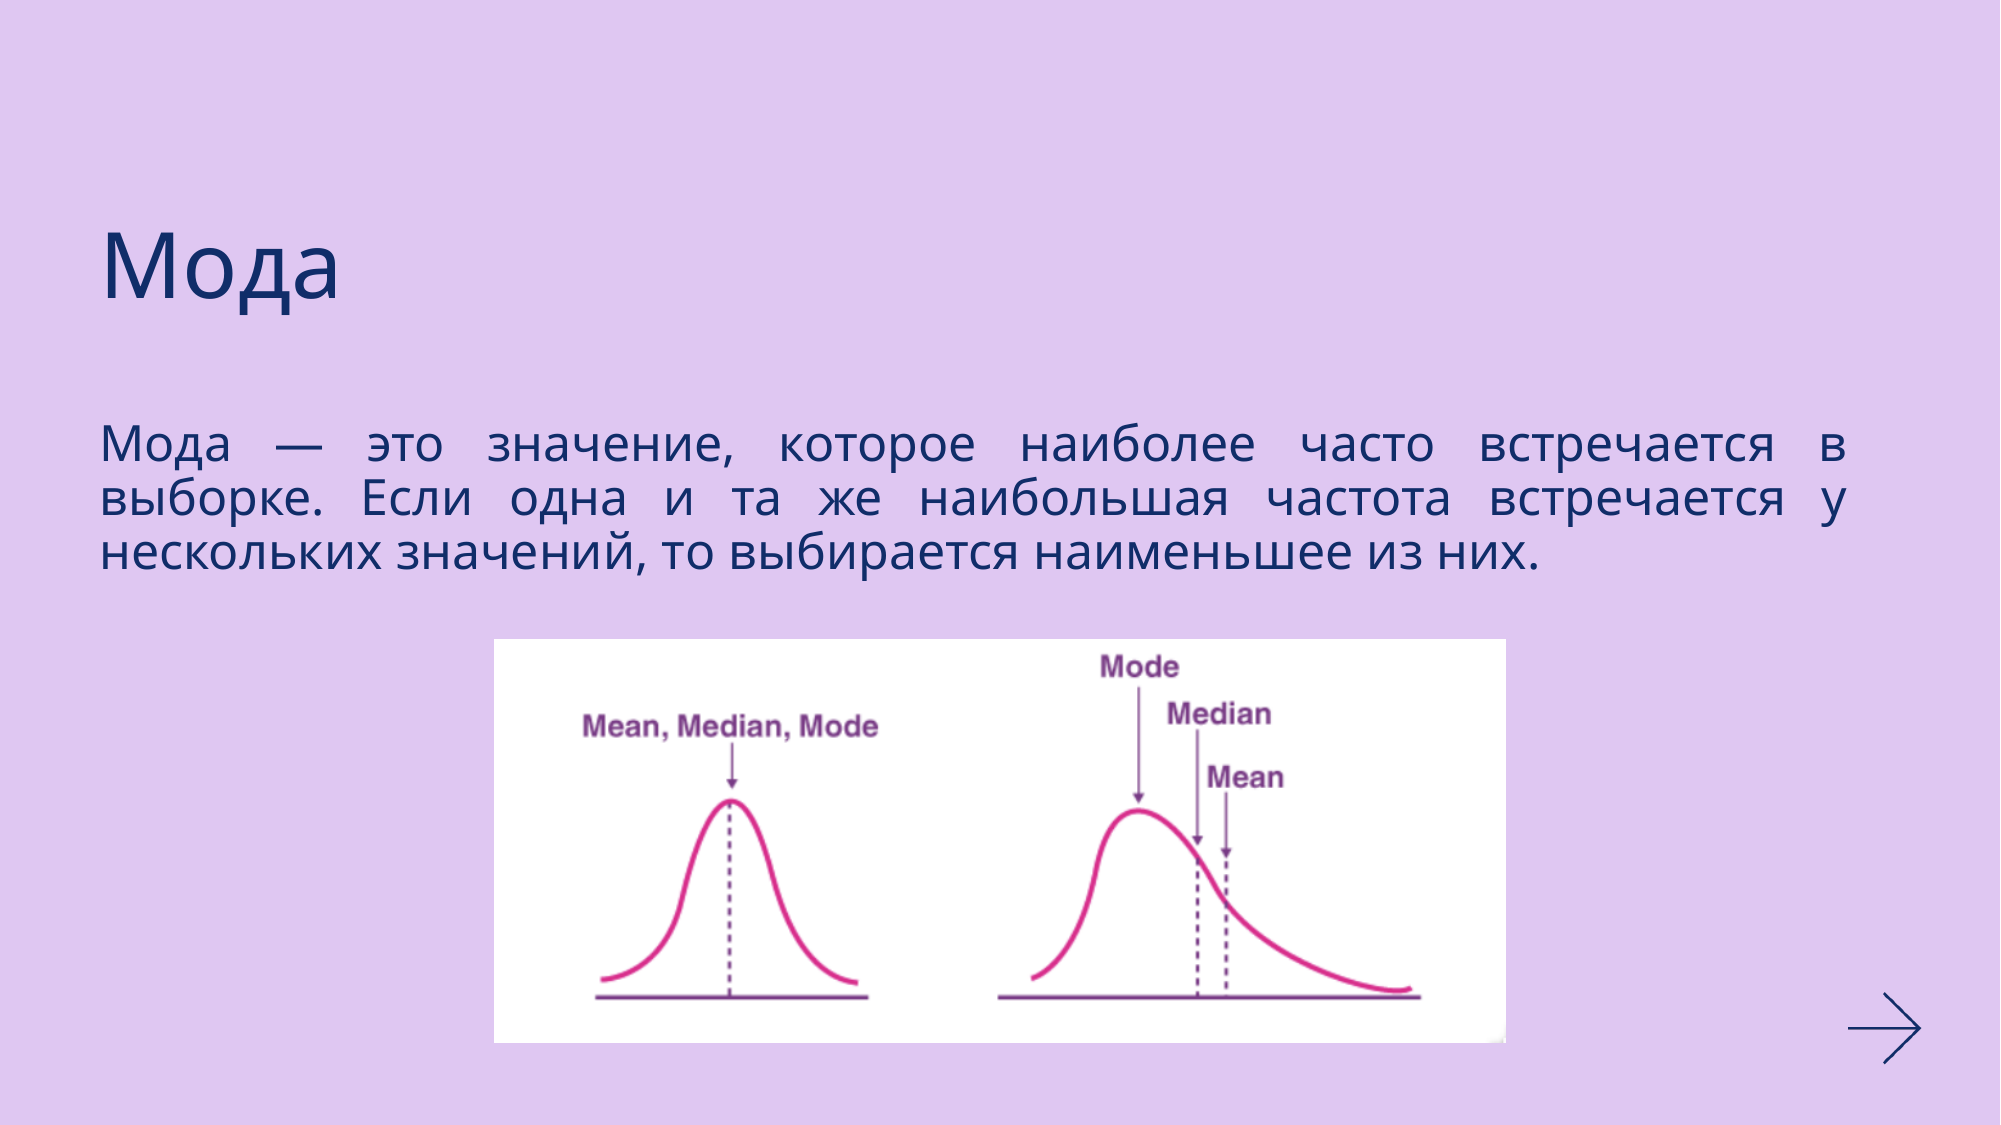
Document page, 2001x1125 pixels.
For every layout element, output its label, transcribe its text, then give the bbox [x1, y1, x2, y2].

text_box [975, 537, 1025, 588]
title Мода [84, 160, 1922, 378]
picture [494, 639, 1506, 1043]
list Мода — это значение, которое наиболее часто встречается в выборке. Если одна и та же наибольшая частота встречается у нескольких значений, то выбирается наименьшее из них. [84, 410, 1863, 1098]
picture [1863, 991, 1922, 1065]
